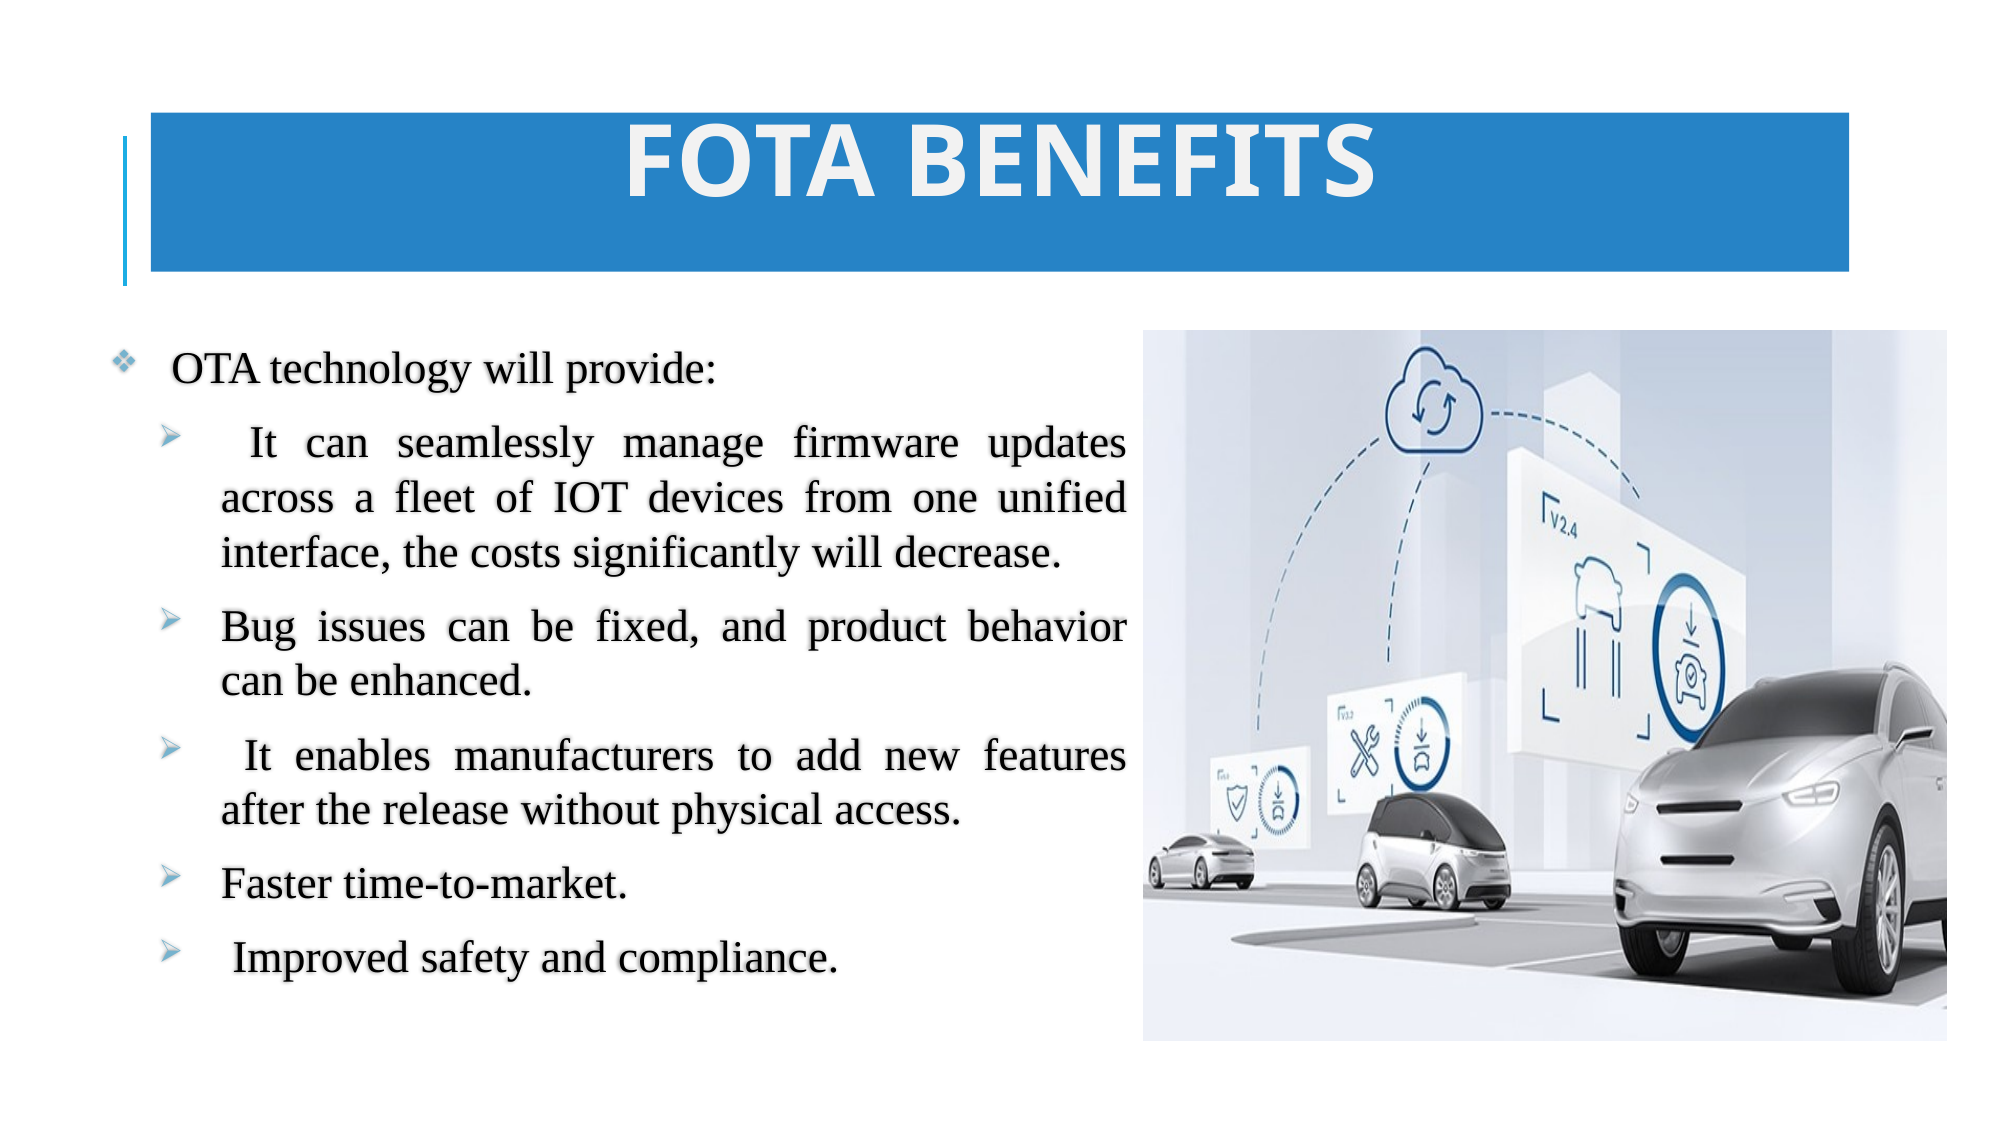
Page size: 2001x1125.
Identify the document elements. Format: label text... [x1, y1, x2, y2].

picture [1143, 330, 1947, 1041]
title Fota benefits [150, 112, 1850, 272]
text_box OTA technology will provide: It can seamlessly manage firmware updates across a fleet of IOT devices from one unified interface, the costs significantly will decrease. Bug issues can be fixed, and product behavior can be enhanced. It enables manufacturers to add new features after the release without physical access. Faster time-to-market. Improved safety and compliance. [89, 330, 1138, 997]
